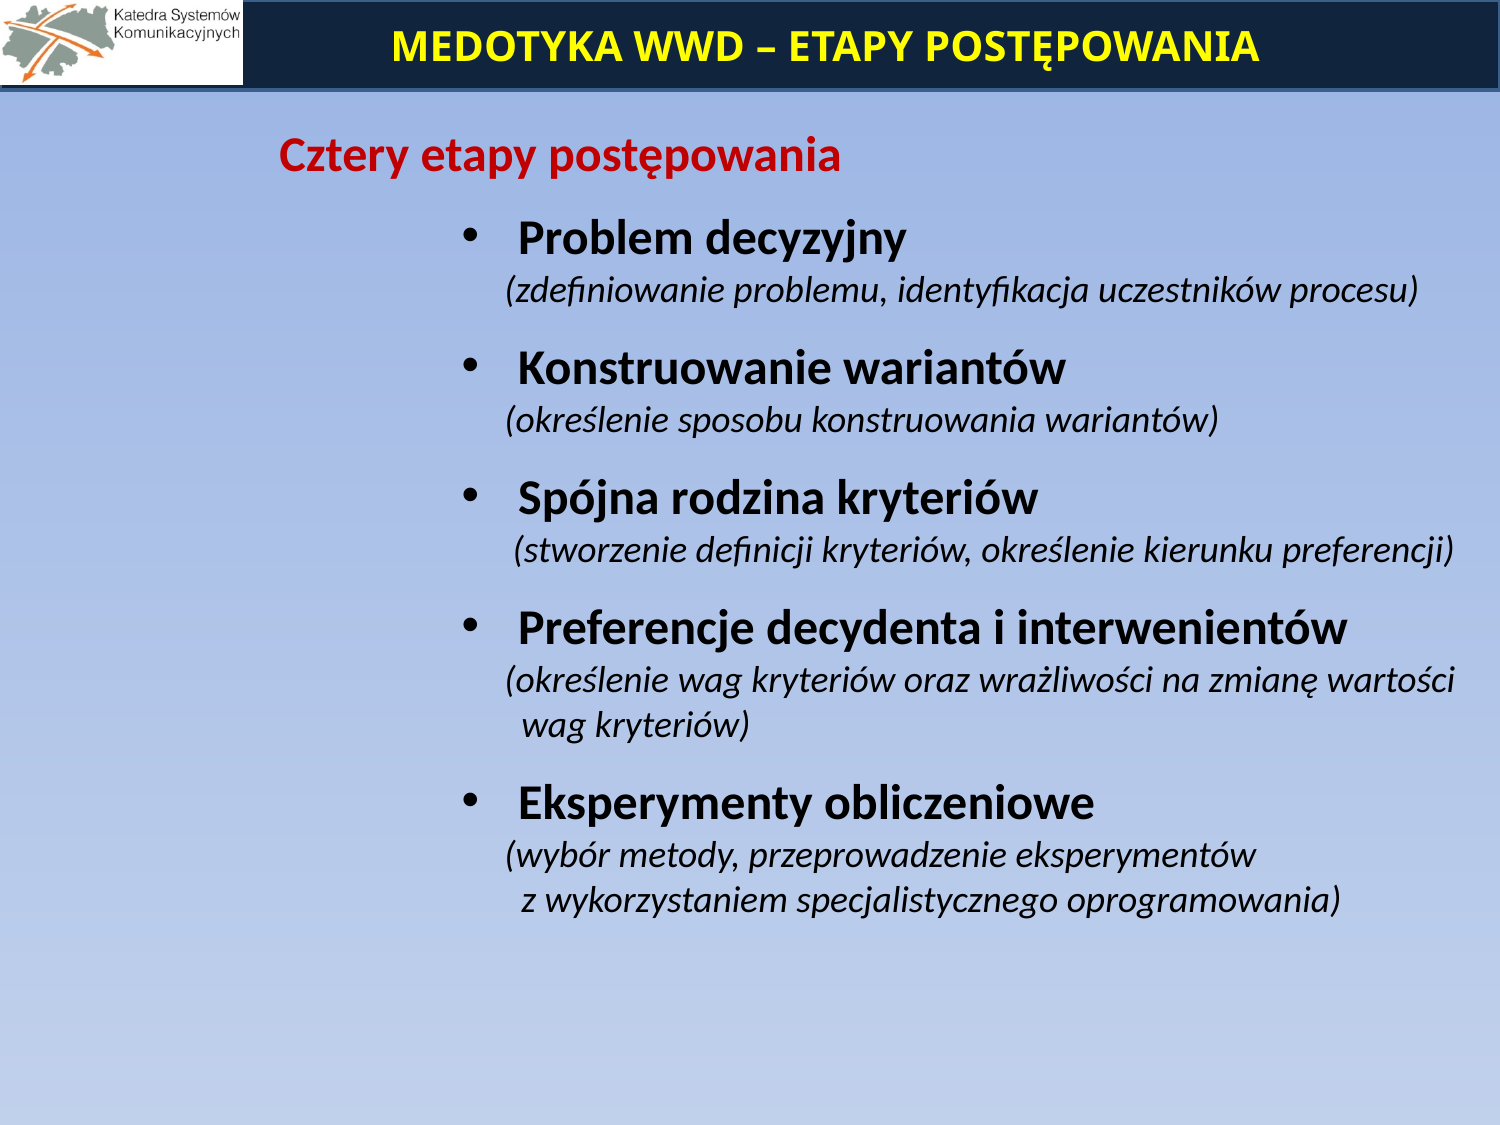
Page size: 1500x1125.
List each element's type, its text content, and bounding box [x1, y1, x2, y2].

text_box MEDOTYKA WWD – ETAPY POSTĘPOWANIA [243, 0, 1500, 92]
text_box Problem decyzyjny (zdefiniowanie problemu, identyfikacja uczestników procesu) Konstruowanie wariantów (określenie sposobu konstruowania wariantów) Spójna rodzina kryteriów (stworzenie definicji kryteriów, określenie kierunku preferencji) Preferencje decydenta i interwenientów (określenie wag kryteriów oraz wrażliwości na zmianę wartości wag kryteriów) Eksperymenty obliczeniowe (wybór metody, przeprowadzenie eksperymentów z wykorzystaniem specjalistycznego oprogramowania) [371, 137, 1500, 927]
picture [0, 0, 243, 85]
text_box Cztery etapy postępowania [189, 113, 970, 189]
